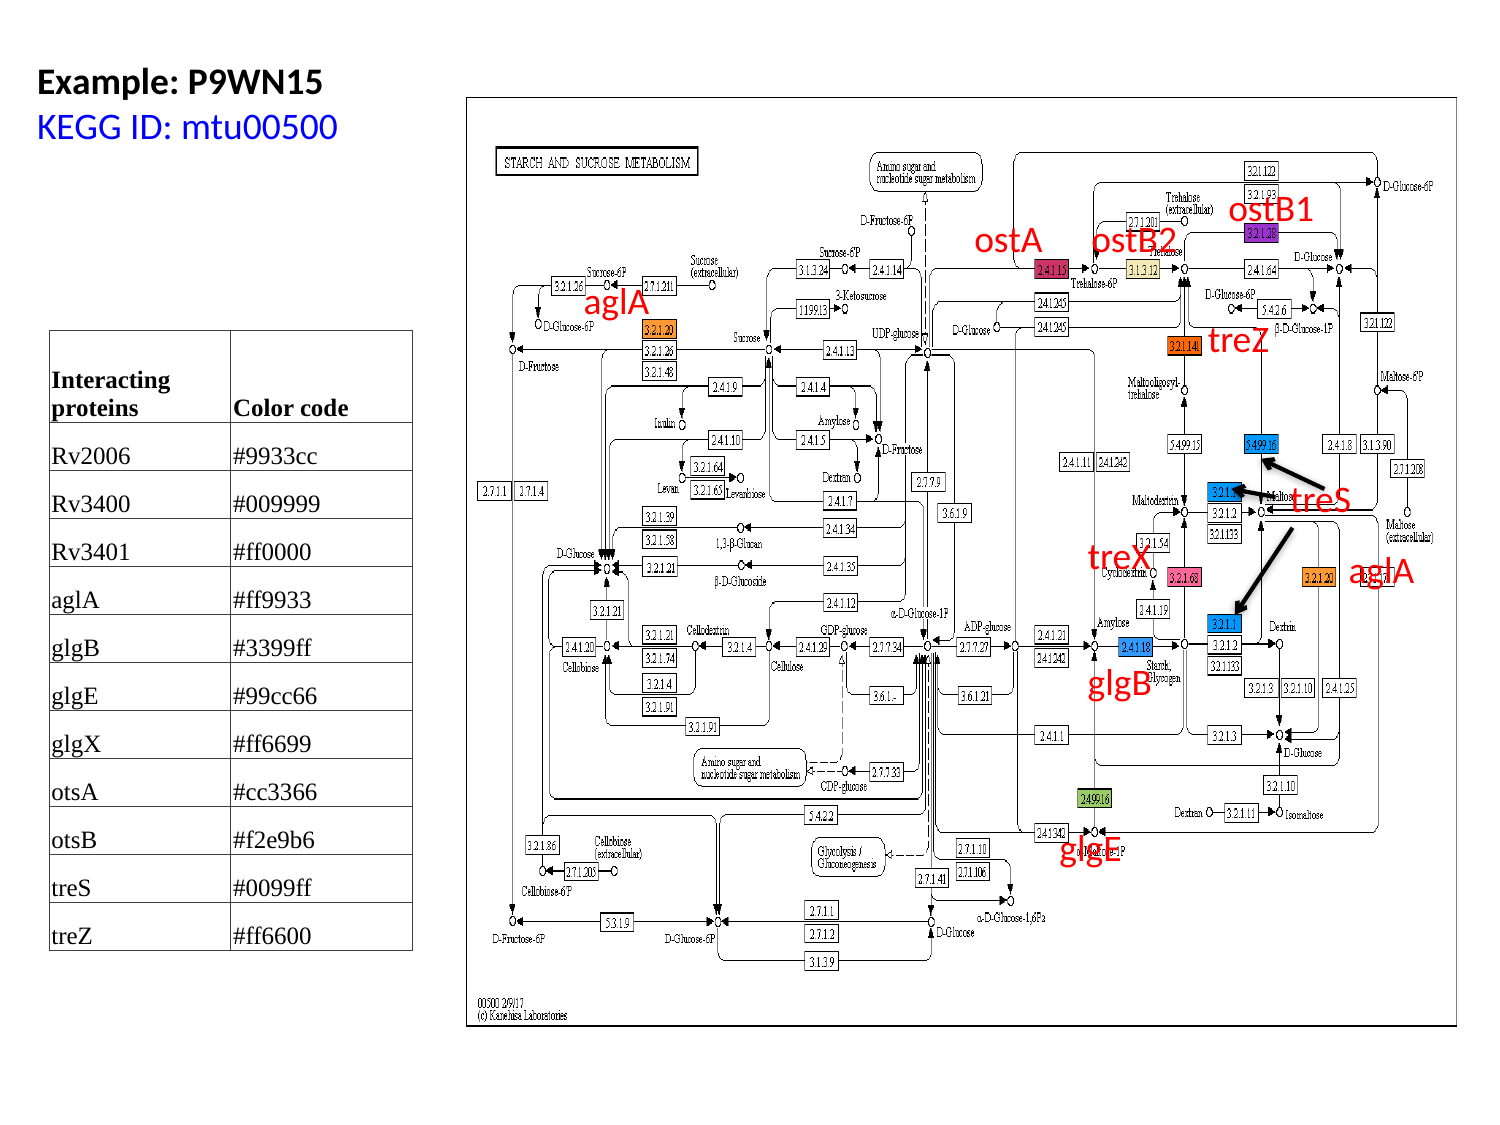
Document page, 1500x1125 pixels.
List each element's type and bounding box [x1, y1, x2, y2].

text_box [21, 4, 1457, 1027]
